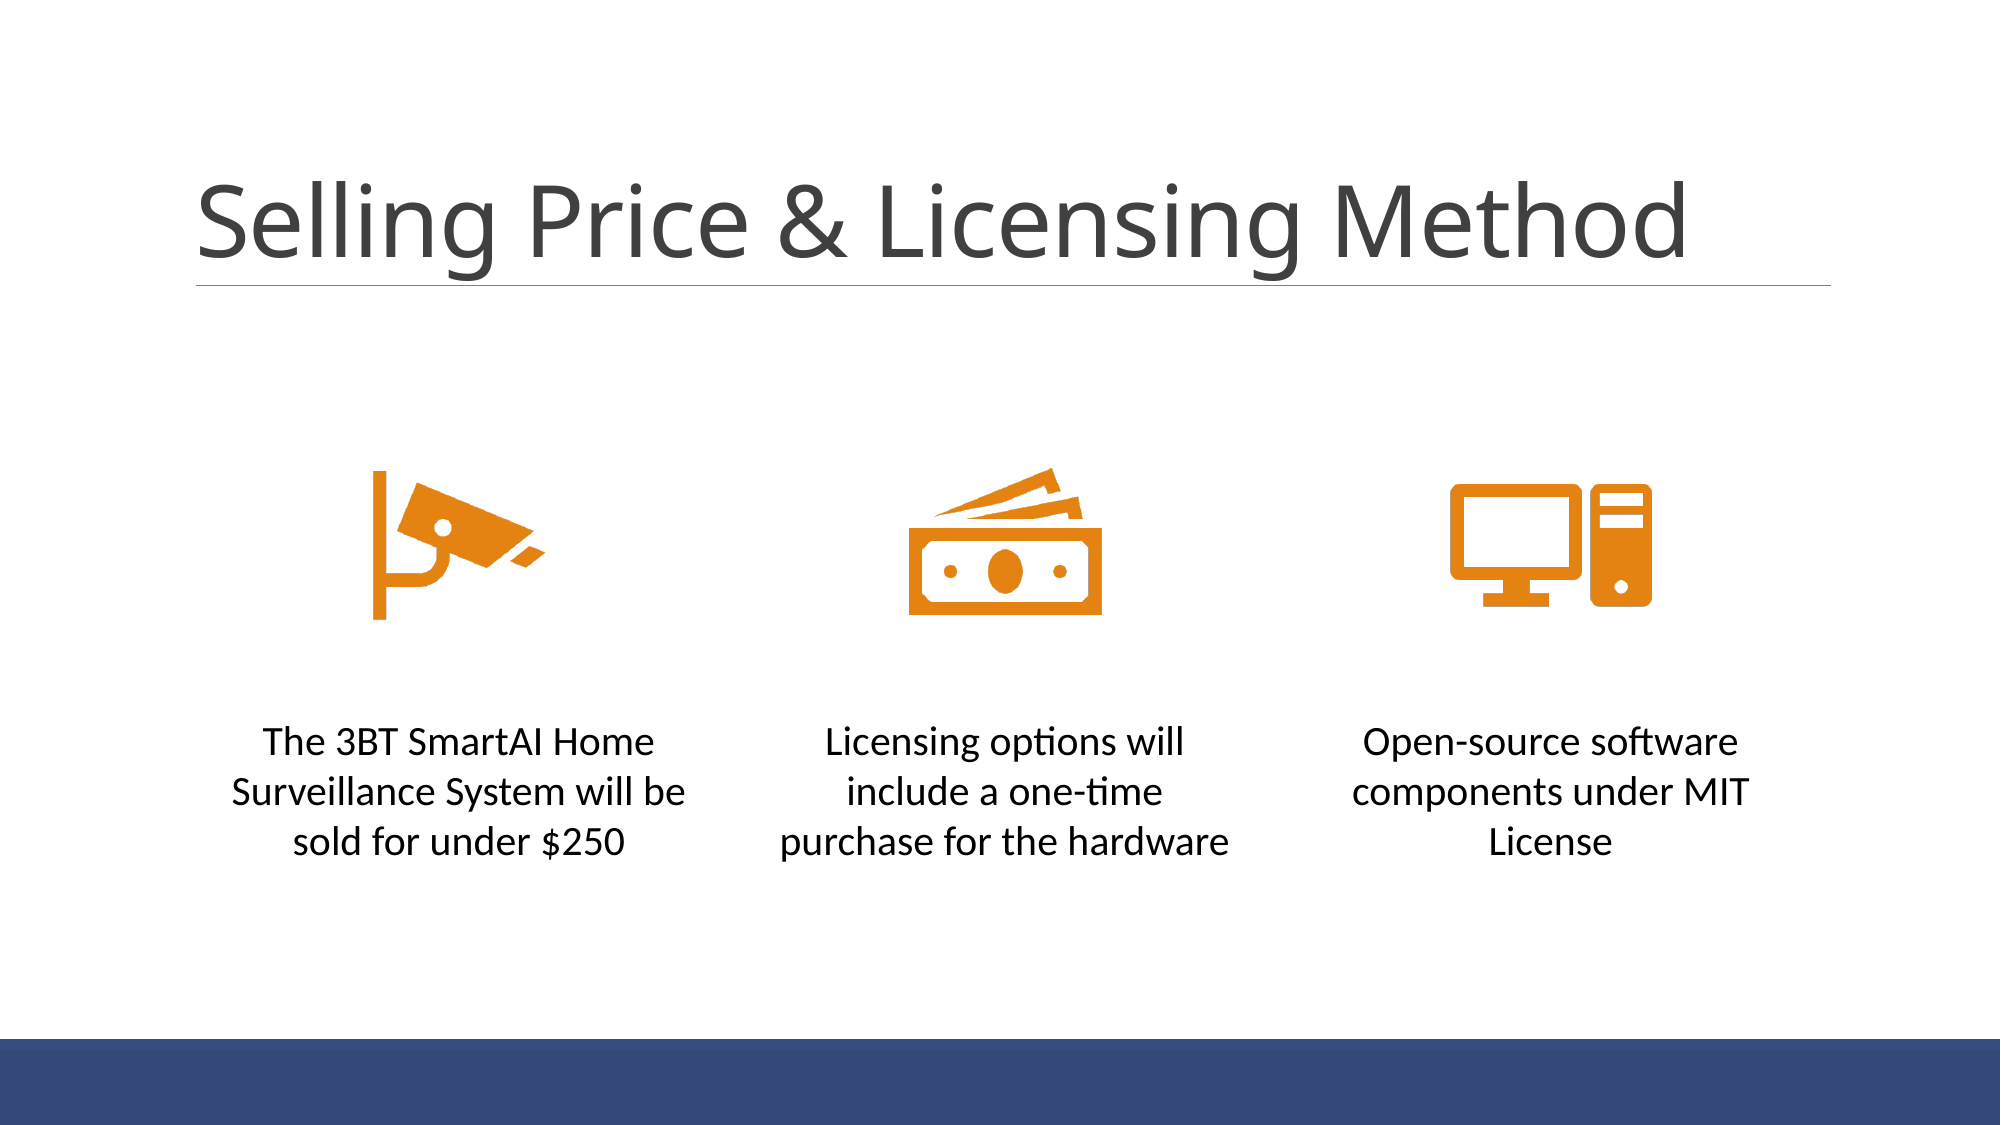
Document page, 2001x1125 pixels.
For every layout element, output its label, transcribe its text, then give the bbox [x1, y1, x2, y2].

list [179, 343, 1831, 966]
title Selling Price & Licensing Method [180, 47, 1880, 285]
